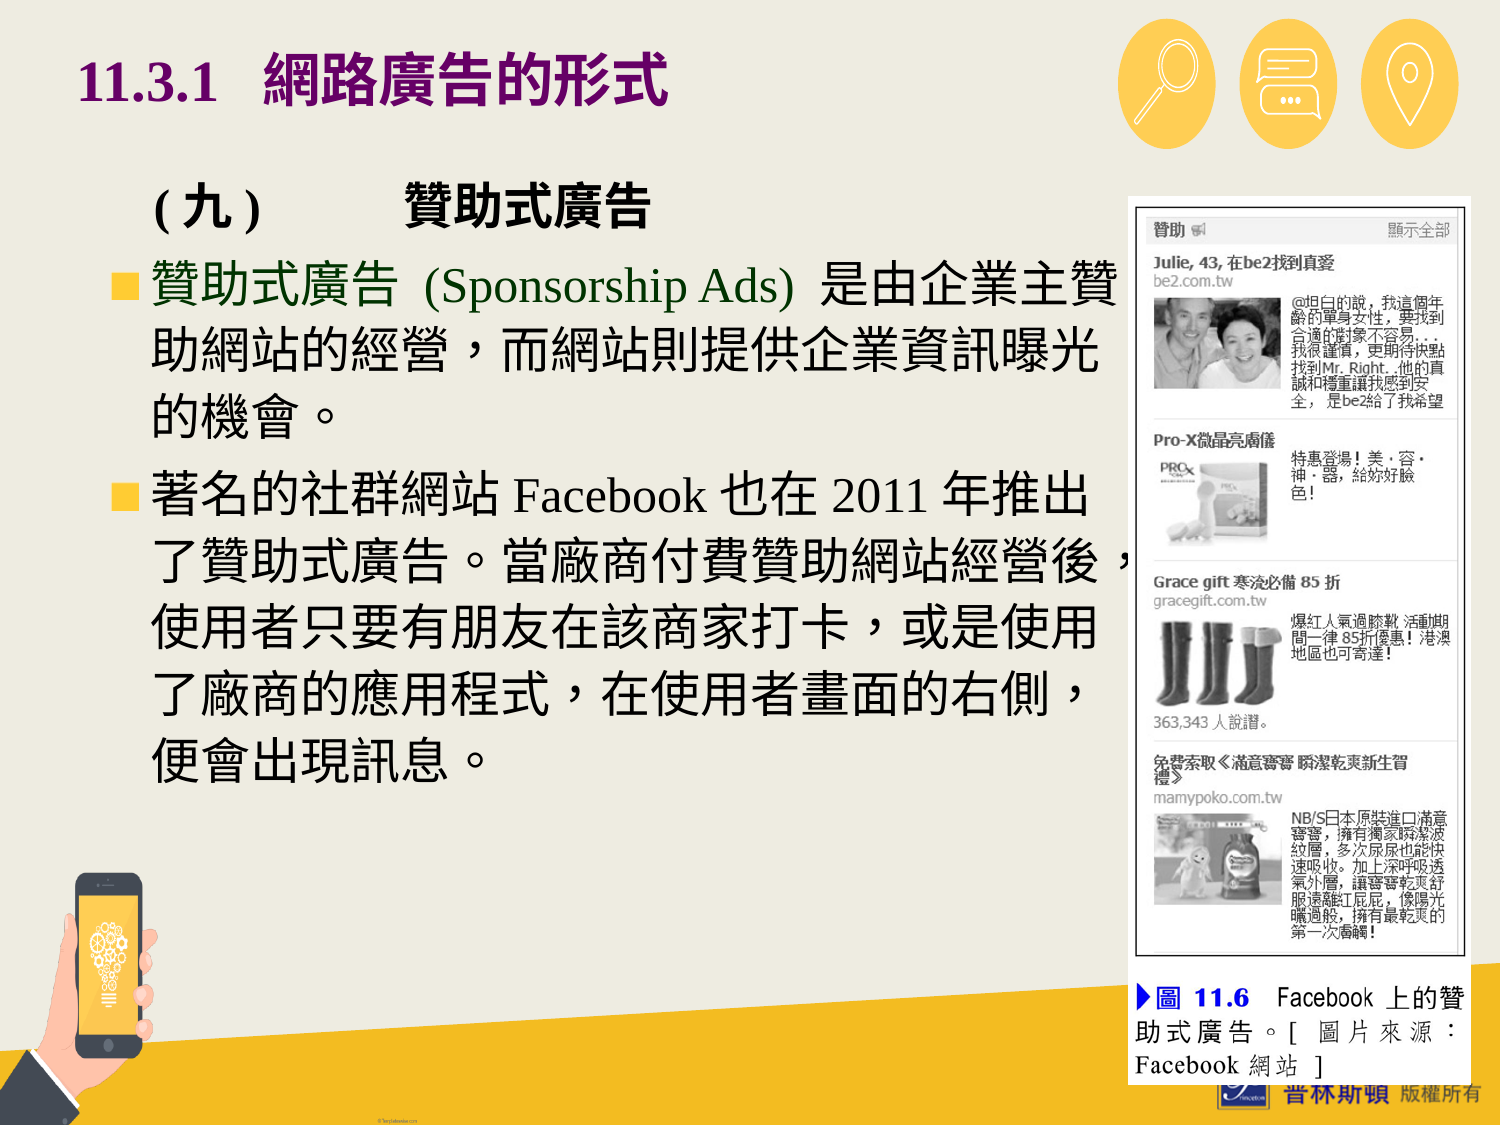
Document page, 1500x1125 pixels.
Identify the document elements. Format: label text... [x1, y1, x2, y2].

picture [1127, 195, 1500, 1125]
picture [103, 264, 139, 300]
picture [0, 810, 420, 1125]
list (九) 贊助式廣告 贊助式廣告 (Sponsorship Ads) 是由企業主贊助網站的經營，而網站則提供企業資訊曝光的機會。 著名的社群網站Facebook也在2011年推出了贊助式廣告。當廠商付費贊助網站經營後，使用者只要有朋友在該商家打卡，或是使用了廠商的應用程式，在使用者畫面的右側，便會出現訊息。 [76, 160, 1152, 1059]
picture [103, 474, 139, 511]
title 11.3.1 網路廣告的形式 [76, 19, 1459, 114]
